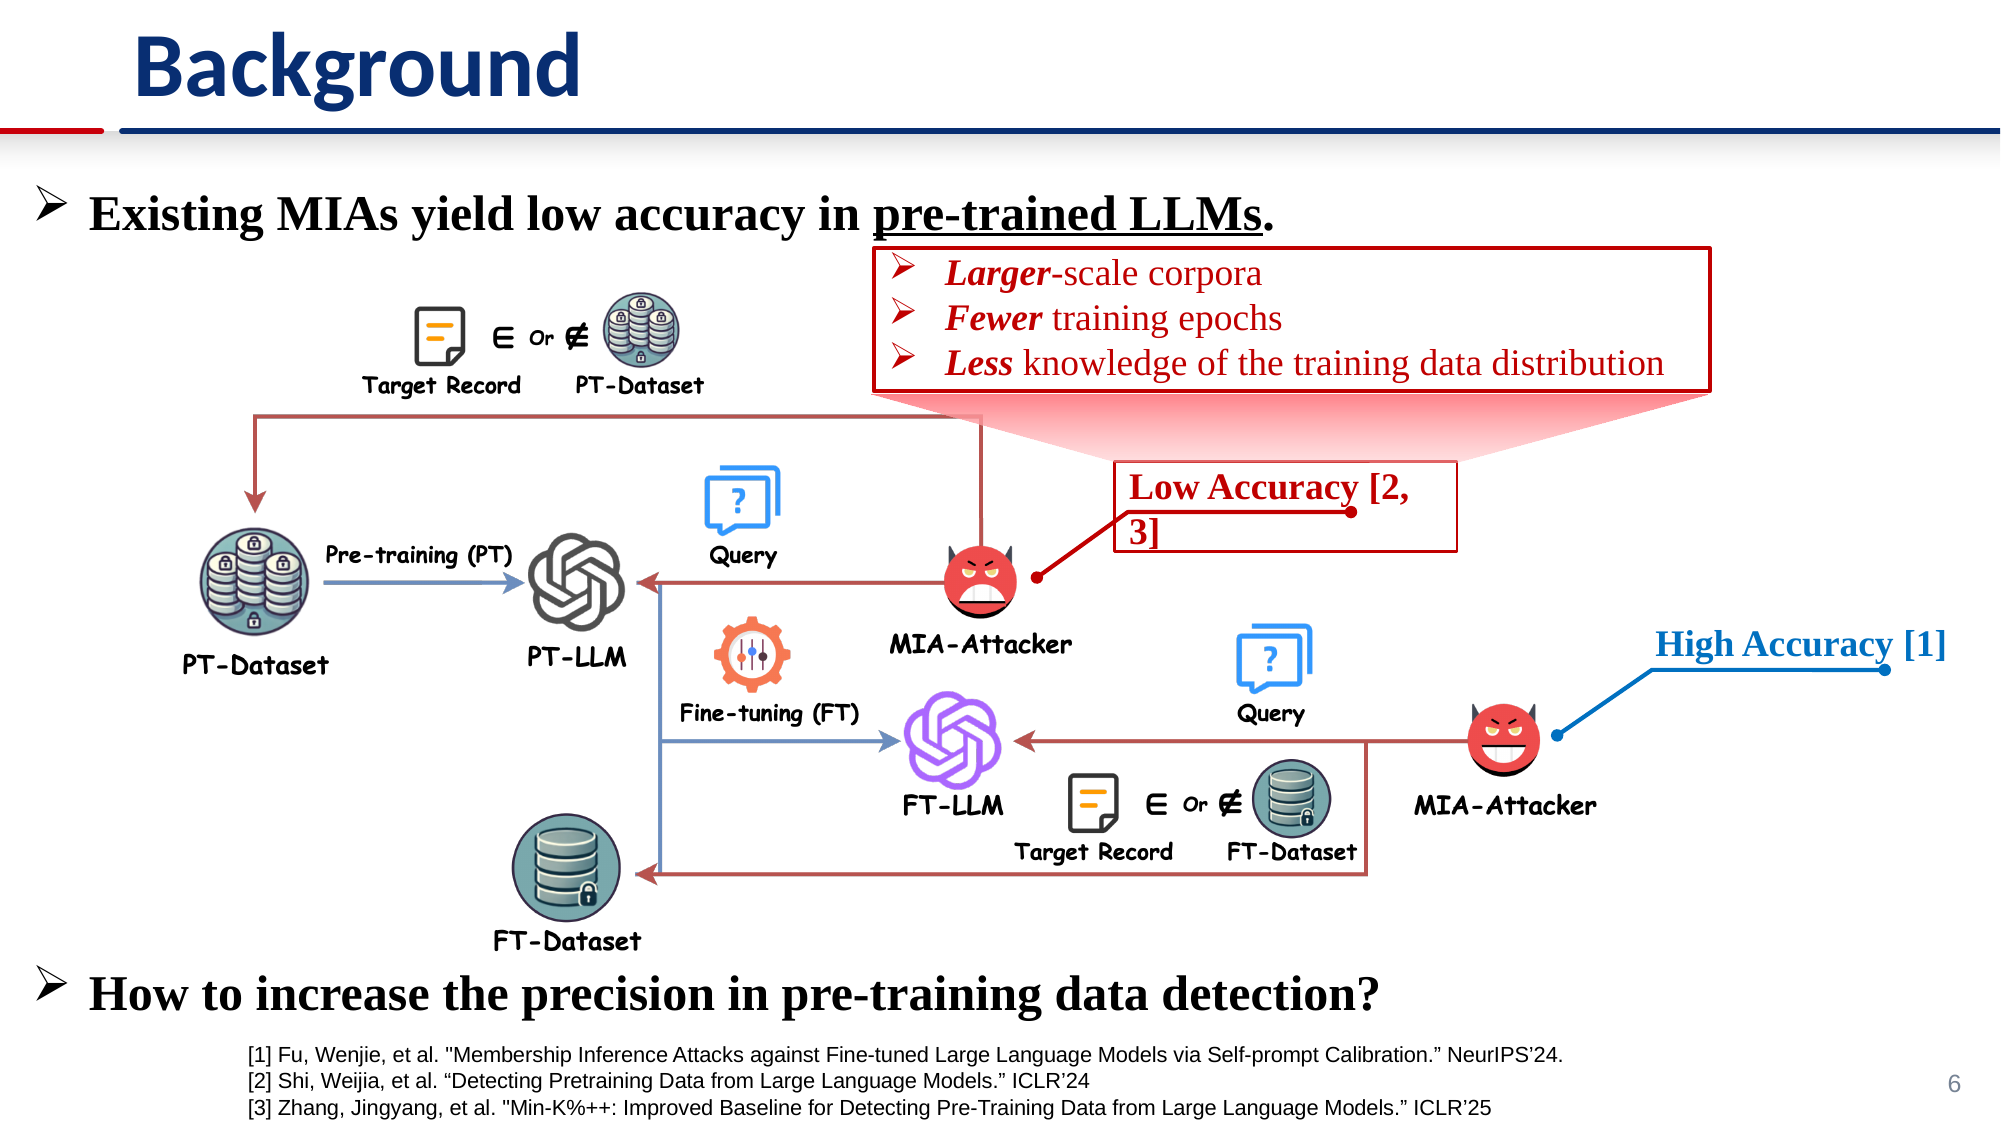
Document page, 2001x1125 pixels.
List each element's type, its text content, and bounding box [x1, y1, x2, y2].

picture [150, 267, 1628, 982]
text_box Larger-scale corpora Fewer training epochs Less knowledge of the training data distribution [873, 248, 1710, 392]
text_box [1628, 394, 1708, 416]
text_box [1] Fu, Wenjie, et al. "Membership Inference Attacks against Fine-tuned Large Language Models via Self-prompt Calibration.” NeurIPS’24. [2] Shi, Weijia, et al. “Detecting Pretraining Data from Large Language Models.” ICLR’24 [3] Zhang, Jingyang, et al. "Min-K%++: Improved Baseline for Detecting Pre-Training Data from Large Language Models.” ICLR’25 [233, 1033, 1581, 1125]
text_box High Accuracy [1] [1640, 611, 1964, 672]
text_box [1628, 663, 1892, 722]
text_box Existing MIAs yield low accuracy in pre-trained LLMs. How to increase the precision in pre-training data detection? [18, 172, 1596, 1087]
list Background [118, 9, 1859, 125]
